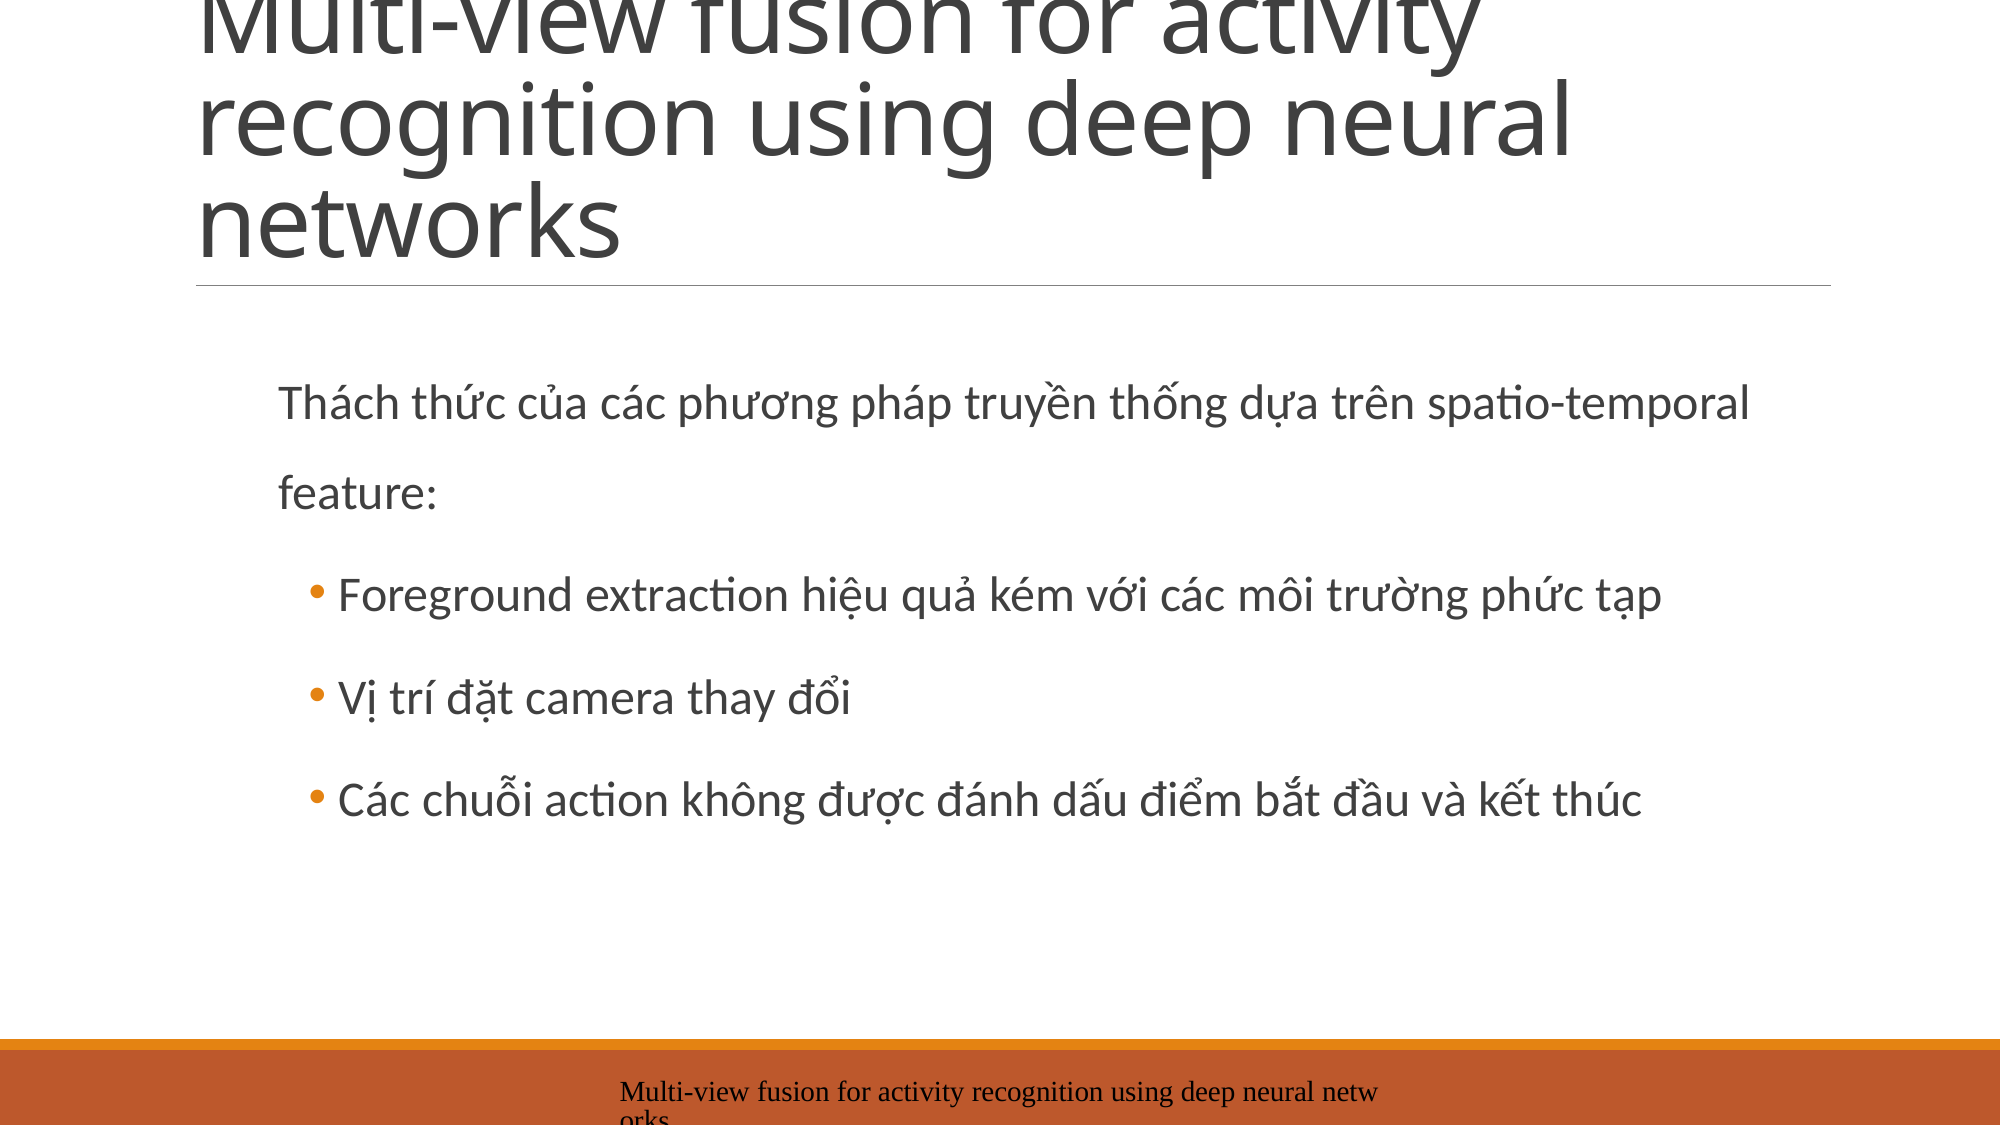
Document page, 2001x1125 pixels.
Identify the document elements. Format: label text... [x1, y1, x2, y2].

list Thách thức của các phương pháp truyền thống dựa trên spatio-temporal feature: Foreground extraction hiệu quả kém với các môi trường phức tạp Vị trí đặt camera thay đổi Các chuỗi action không được đánh dấu điểm bắt đầu và kết thúc [215, 331, 1830, 1037]
title Multi-view fusion for activity recognition using deep neural networks [180, 47, 1830, 285]
footer Multi-view fusion for activity recognition using deep neural networks [604, 1059, 1396, 1120]
